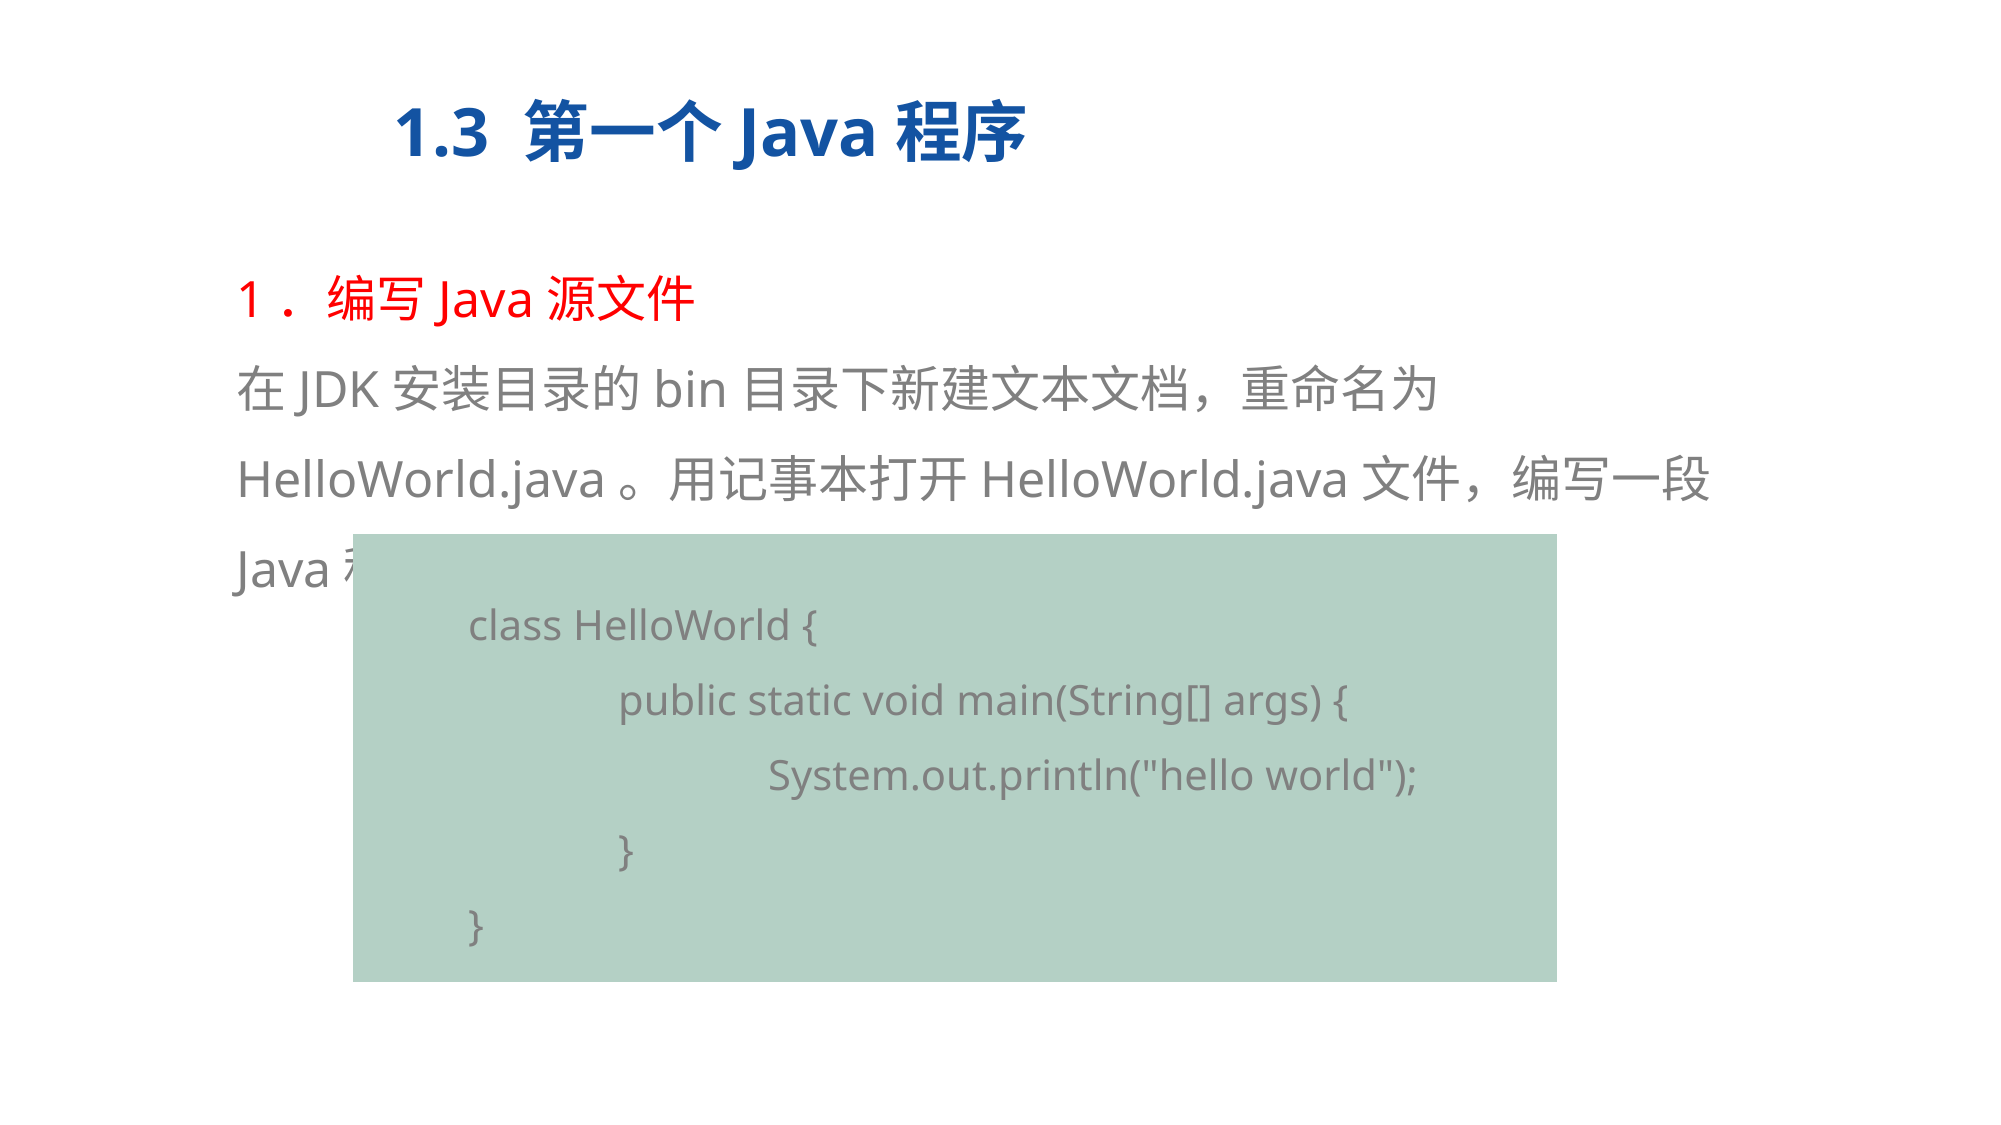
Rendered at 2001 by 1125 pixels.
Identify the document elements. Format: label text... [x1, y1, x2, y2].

text_box 1．编写Java源文件 在JDK安装目录的bin目录下新建文本文档，重命名为HelloWorld.java。用记事本打开HelloWorld.java文件，编写一段Java程序。 [221, 229, 1830, 505]
text_box 1.3 第一个Java程序 [379, 82, 1139, 177]
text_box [353, 534, 1557, 982]
